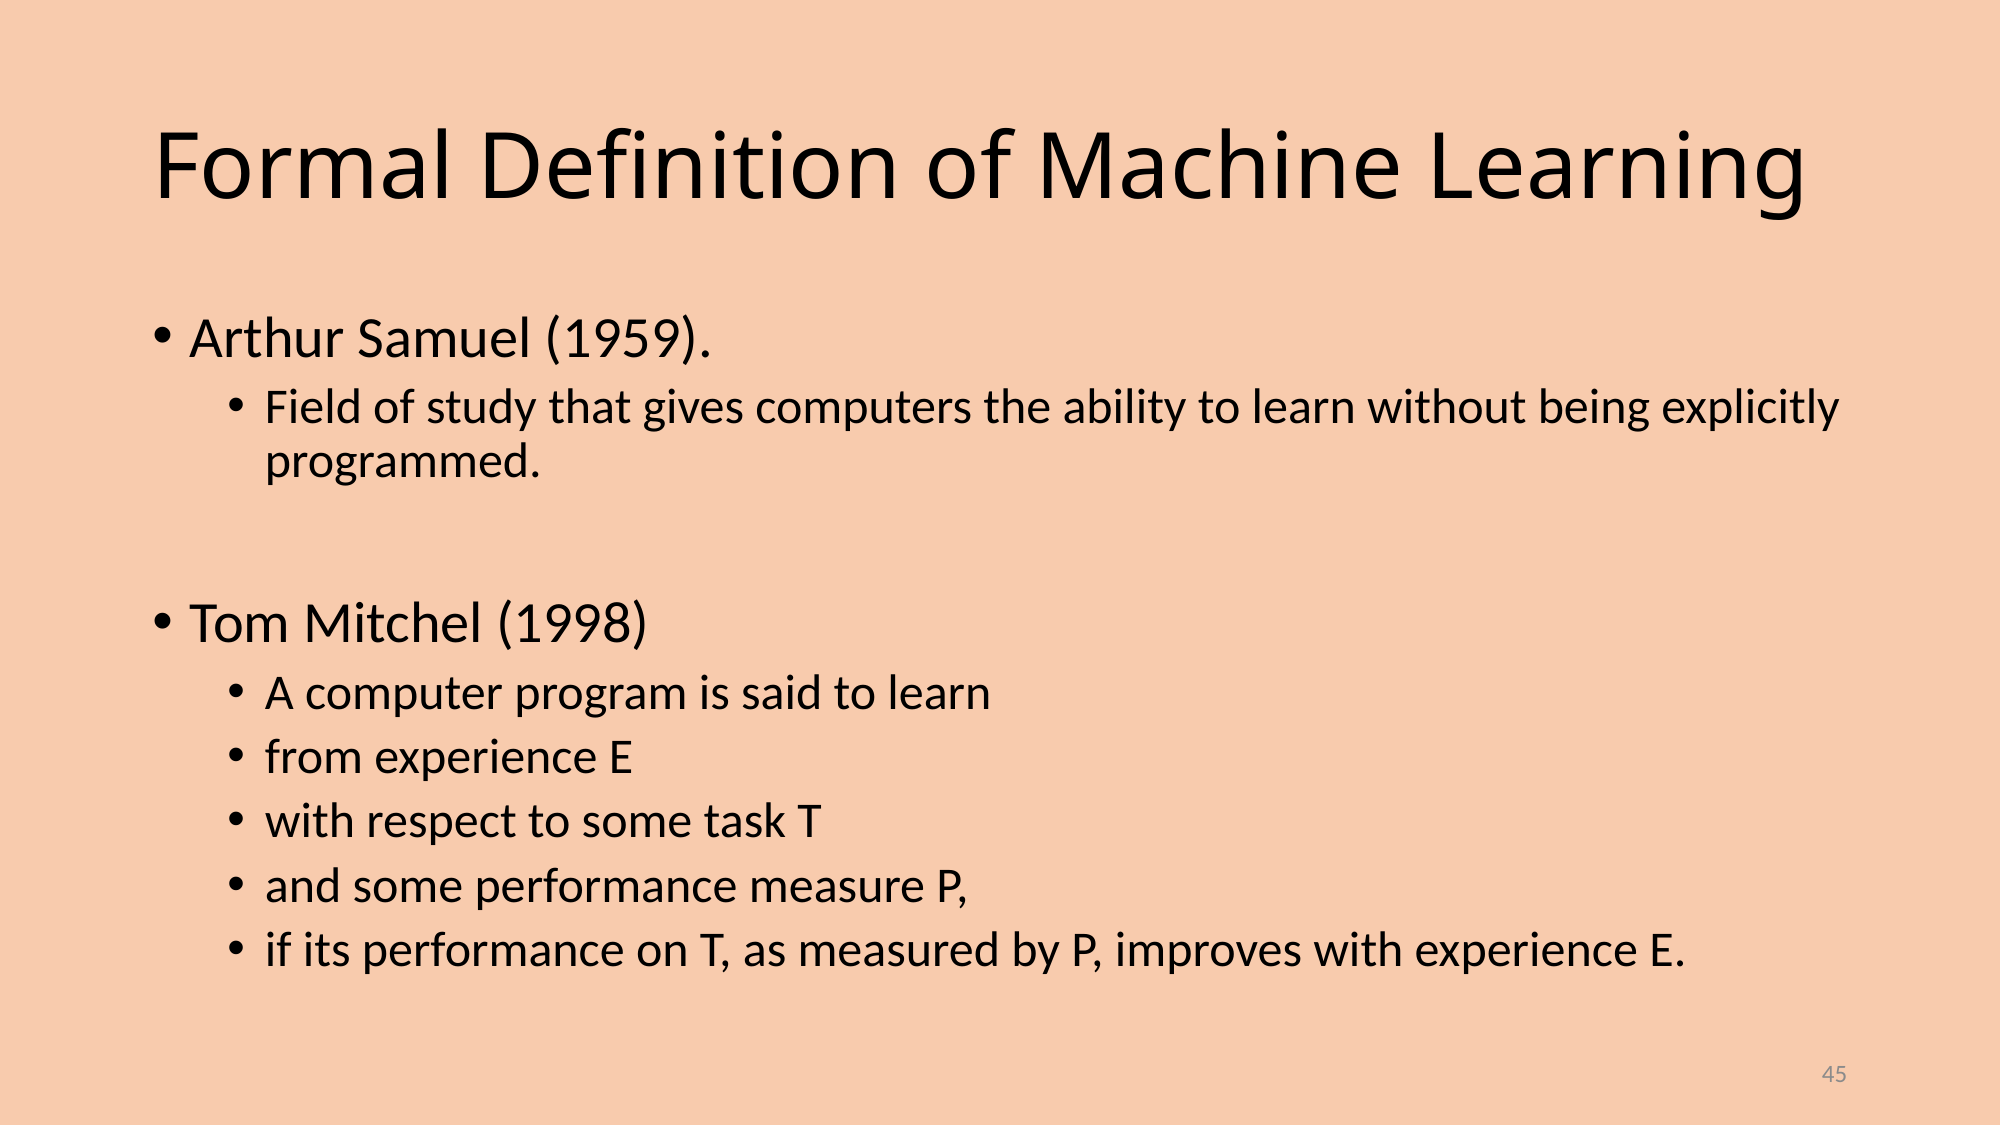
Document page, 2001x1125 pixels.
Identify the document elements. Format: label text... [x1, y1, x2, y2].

slide_number 45 [1412, 1042, 1863, 1103]
title Formal Definition of Machine Learning [137, 59, 1863, 278]
list Arthur Samuel (1959). Field of study that gives computers the ability to learn without being explicitly programmed. Tom Mitchel (1998) A computer program is said to learn from experience E with respect to some task T and some performance measure P, if its performance on T, as measured by P, improves with experience E. [137, 299, 1863, 1014]
